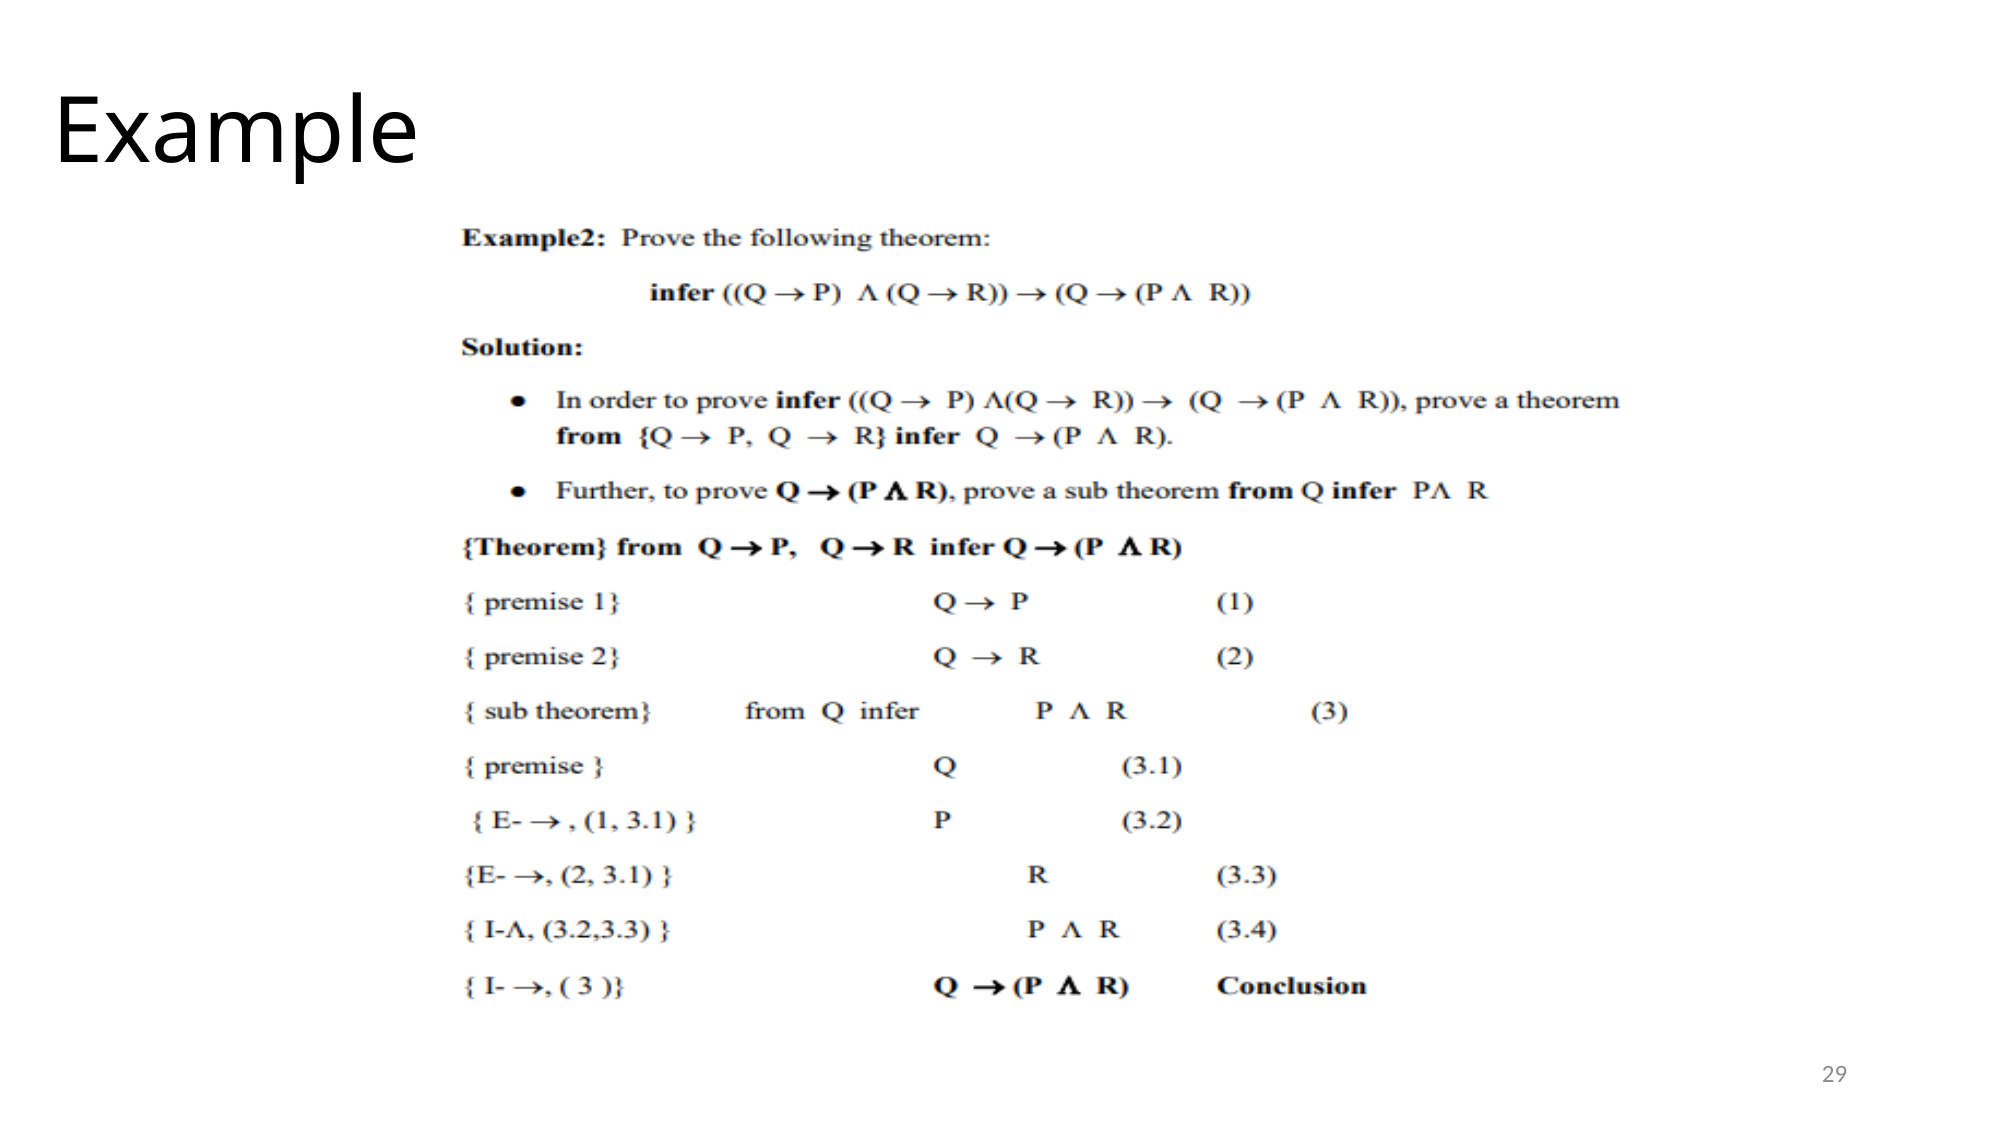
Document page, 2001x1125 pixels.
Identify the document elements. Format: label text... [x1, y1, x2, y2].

title Example [37, 23, 1763, 242]
picture [437, 212, 1638, 1013]
slide_number 29 [1412, 1042, 1863, 1103]
